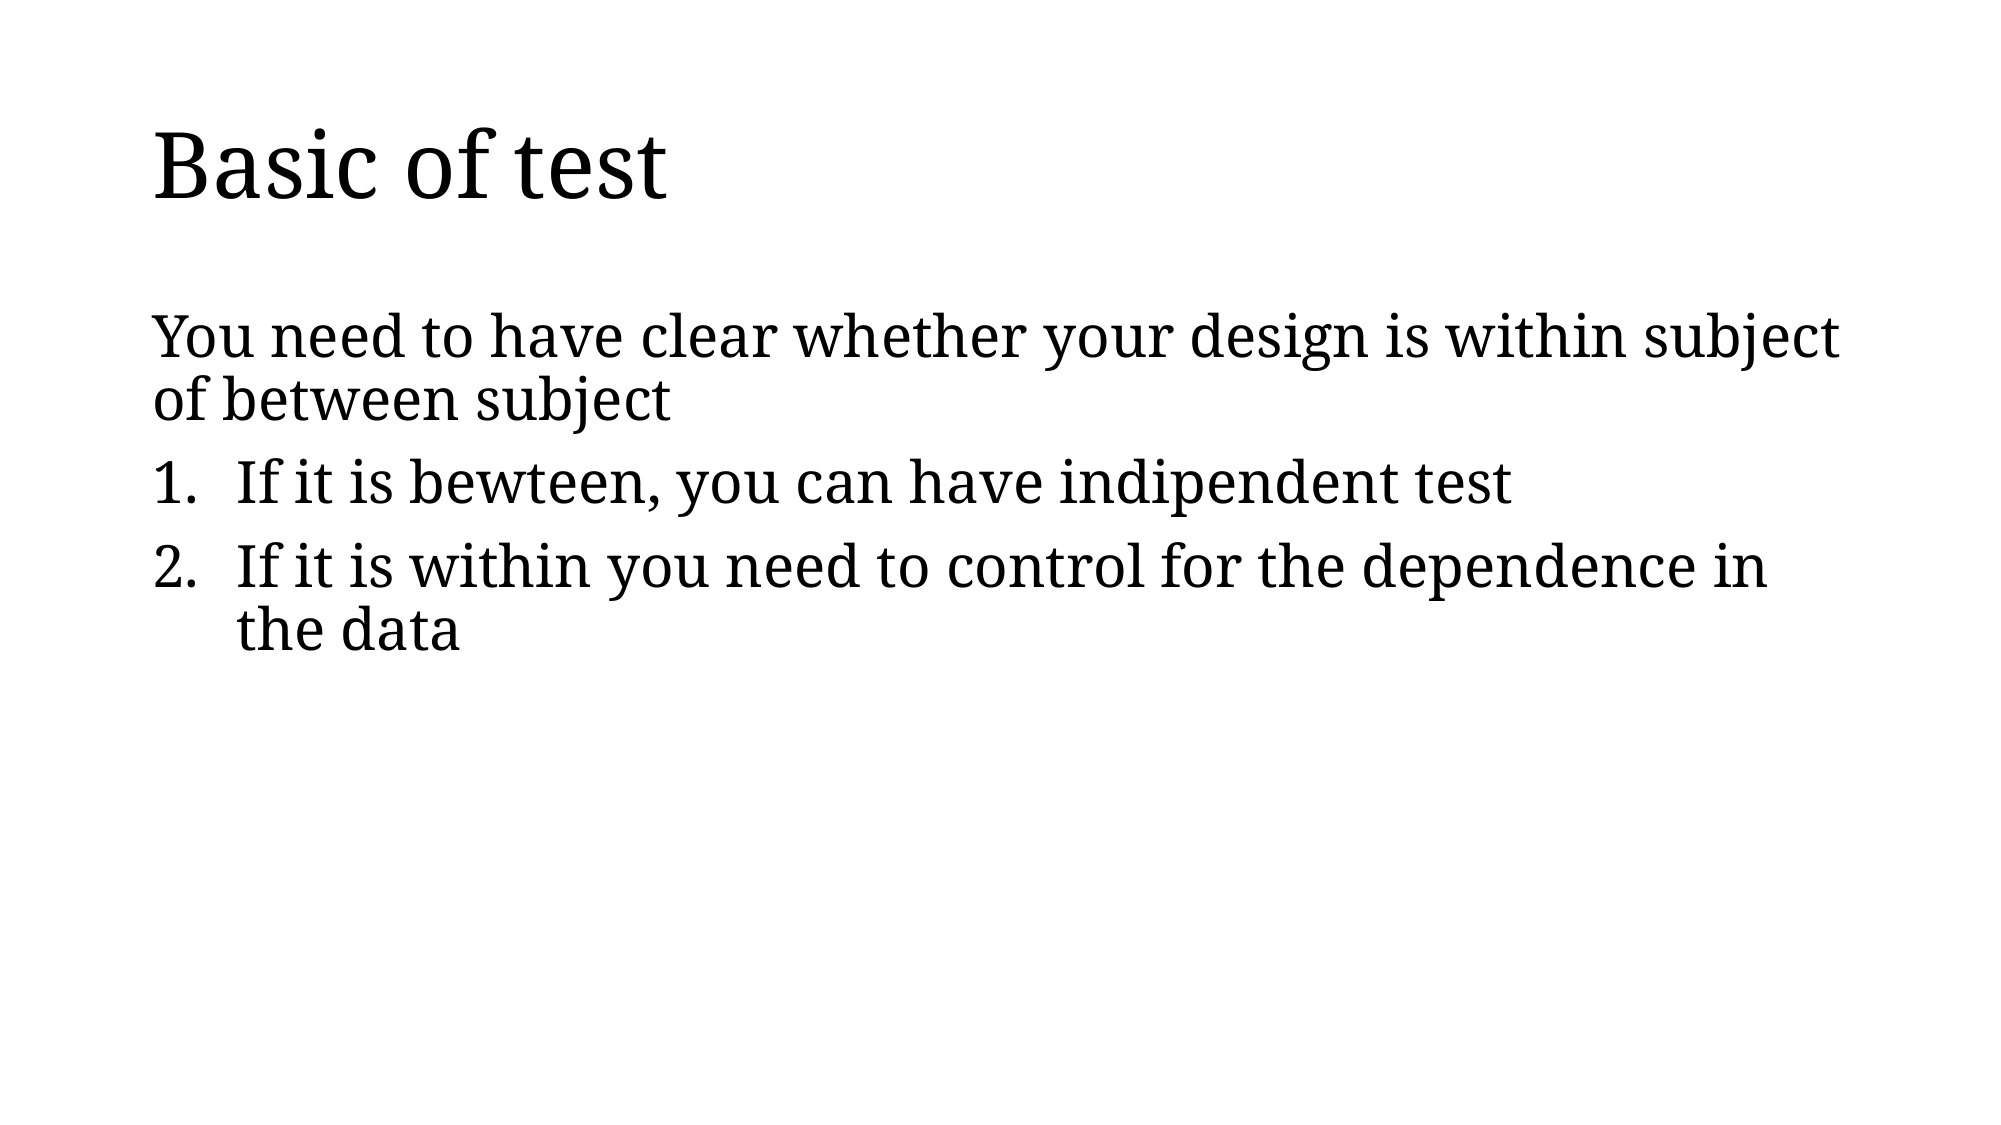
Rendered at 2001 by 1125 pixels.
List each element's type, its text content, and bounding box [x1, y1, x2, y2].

list You need to have clear whether your design is within subject of between subject If it is bewteen, you can have indipendent test If it is within you need to control for the dependence in the data [137, 299, 1863, 1014]
title Basic of test [137, 59, 1863, 278]
